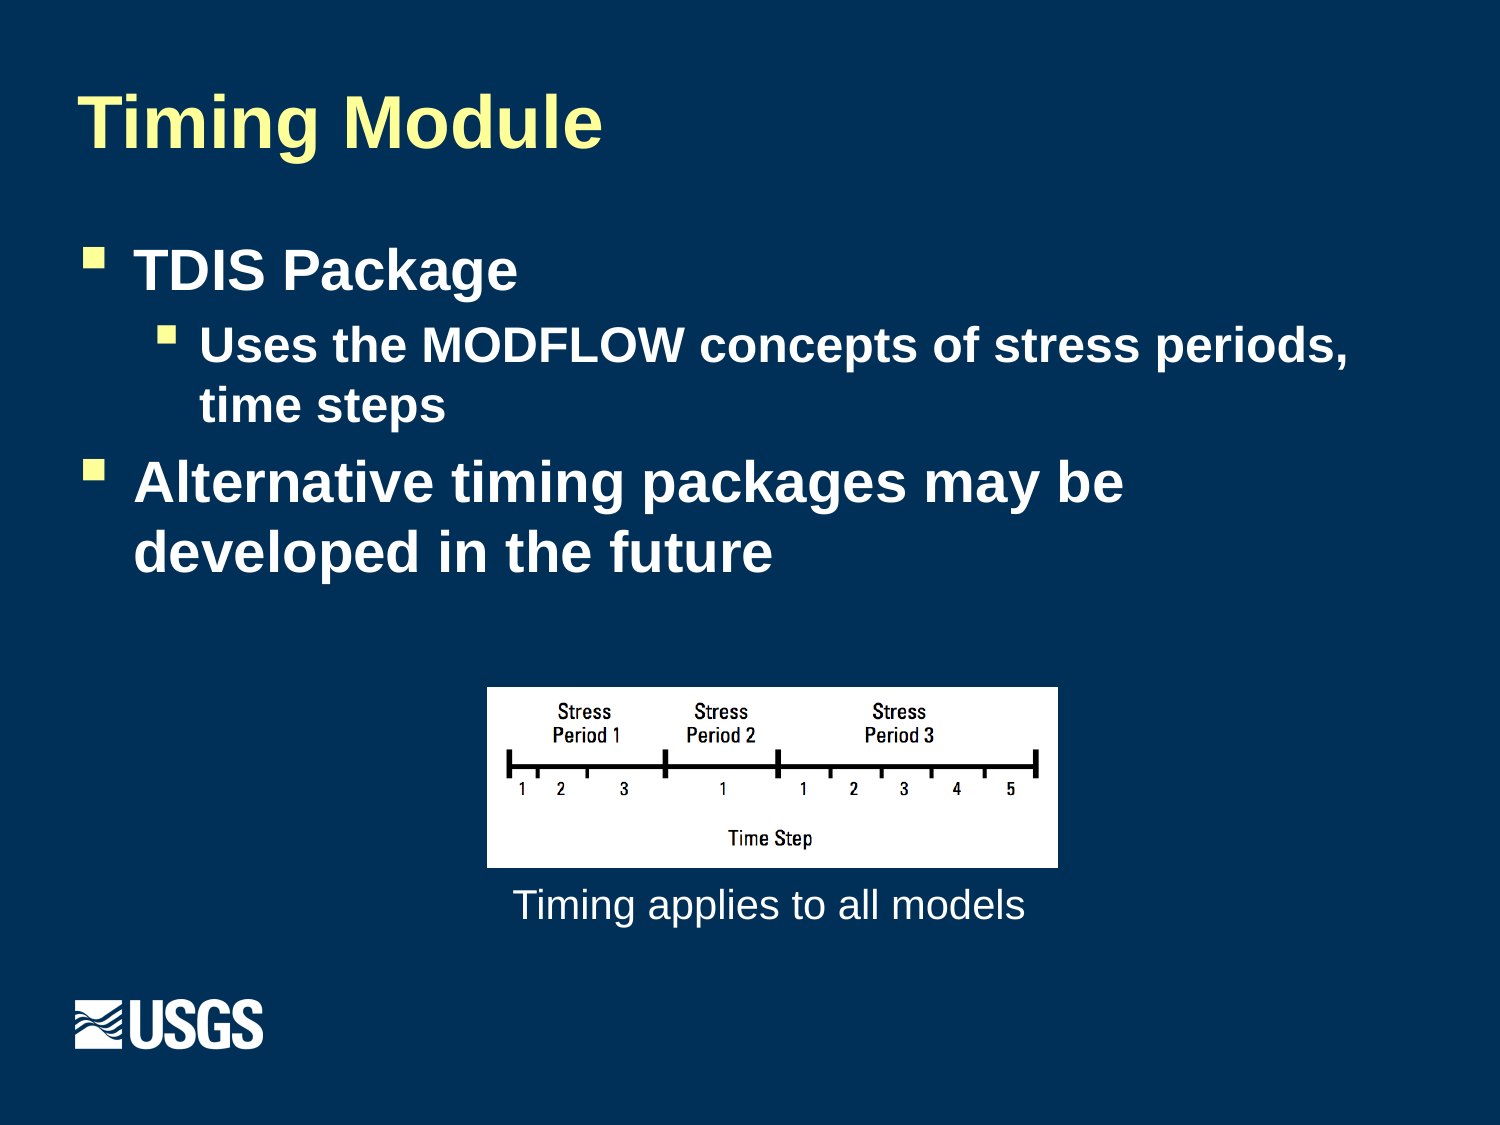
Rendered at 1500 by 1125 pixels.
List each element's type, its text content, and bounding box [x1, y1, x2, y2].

picture [487, 687, 1058, 868]
list TDIS Package Uses the MODFLOW concepts of stress periods, time steps Alternative timing packages may be developed in the future [62, 224, 1425, 963]
text_box Timing applies to all models [497, 877, 1041, 935]
title Timing Module [62, 24, 1425, 213]
